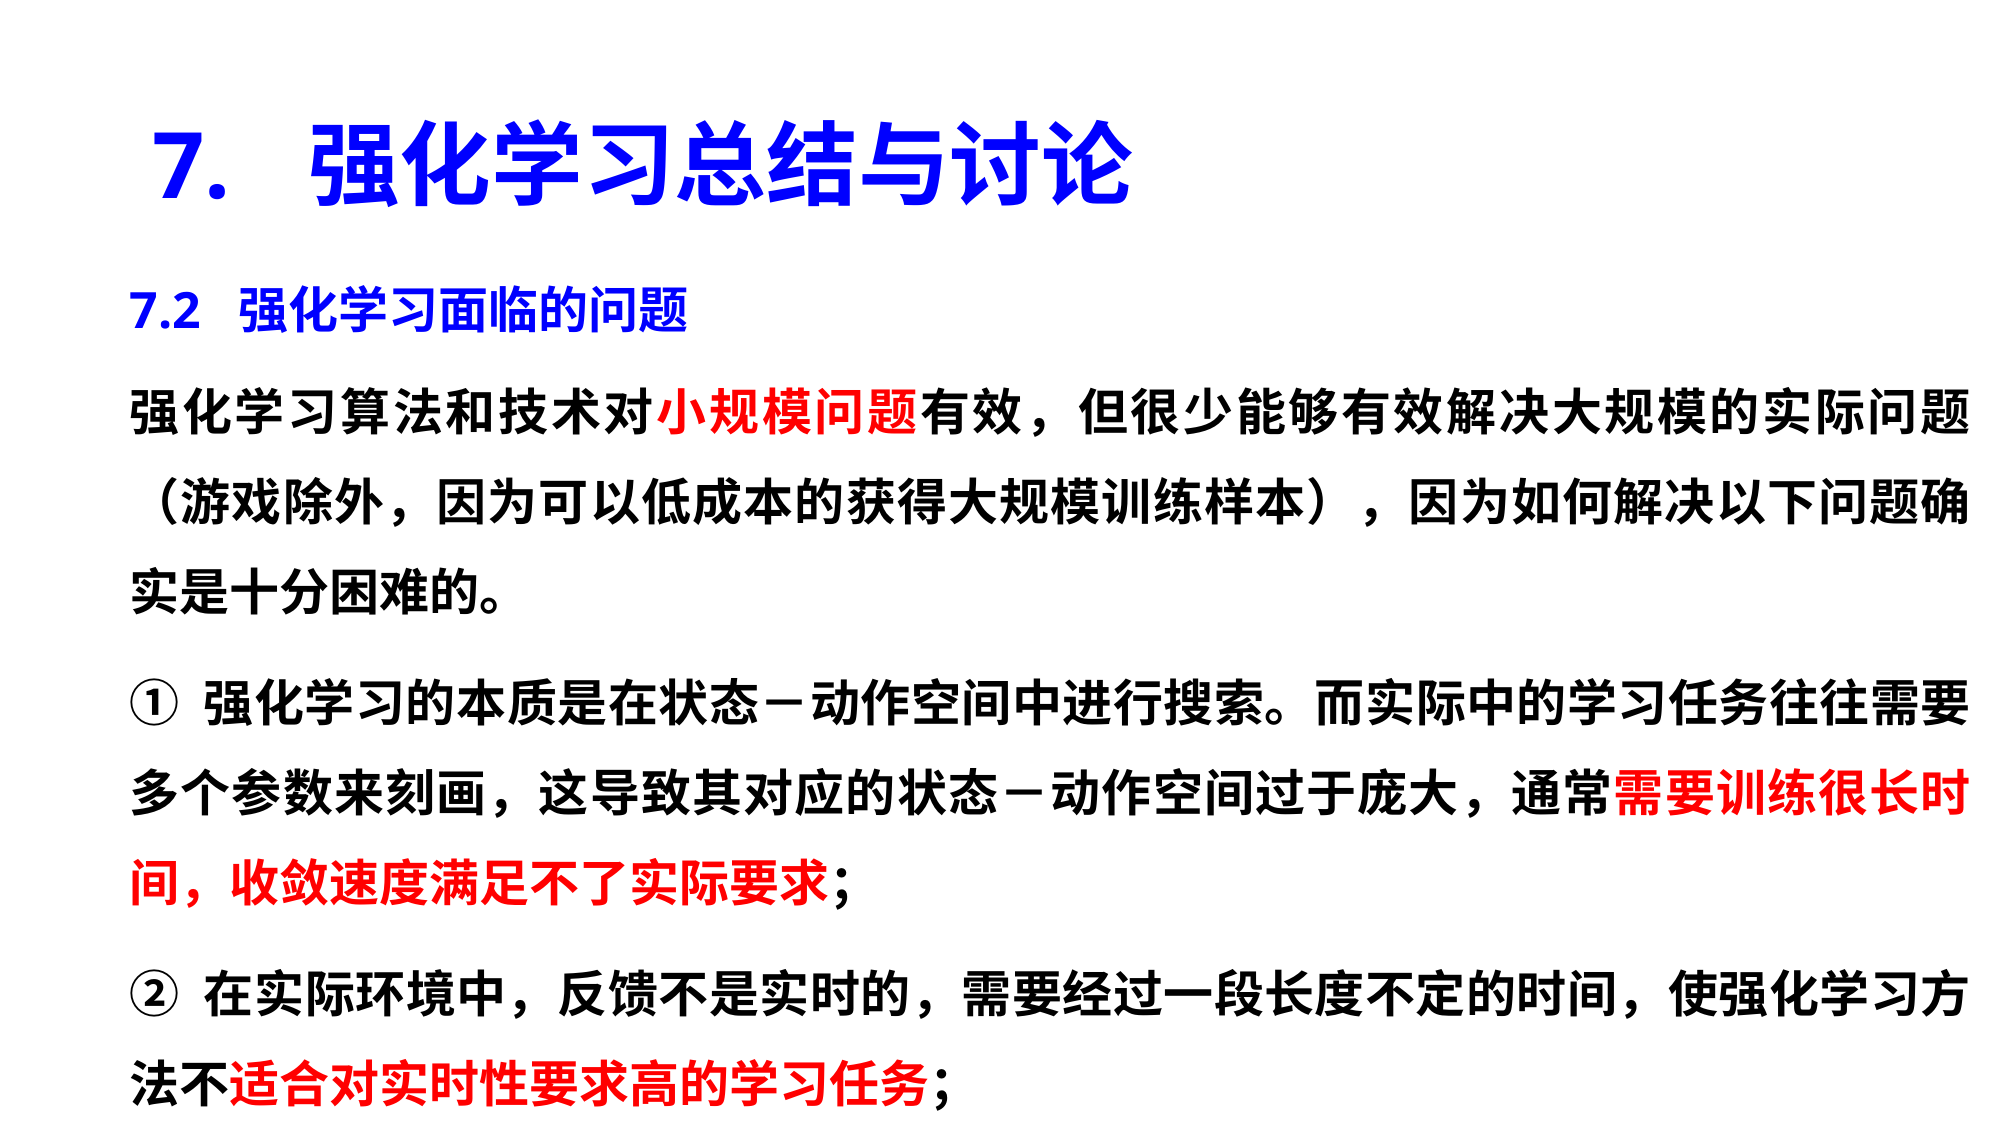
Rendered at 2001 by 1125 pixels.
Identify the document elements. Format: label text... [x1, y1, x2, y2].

title 7. 强化学习总结与讨论 [137, 59, 1863, 240]
list 7.2 强化学习面临的问题 强化学习算法和技术对小规模问题有效，但很少能够有效解决大规模的实际问题（游戏除外，因为可以低成本的获得大规模训练样本），因为如何解决以下问题确实是十分困难的。 ① 强化学习的本质是在状态－动作空间中进行搜索。而实际中的学习任务往往需要多个参数来刻画，这导致其对应的状态－动作空间过于庞大，通常需要训练很长时间，收敛速度满足不了实际要求； ② 在实际环境中，反馈不是实时的，需要经过一段长度不定的时间，使强化学习方法不适合对实时性要求高的学习任务； [114, 240, 1986, 1125]
